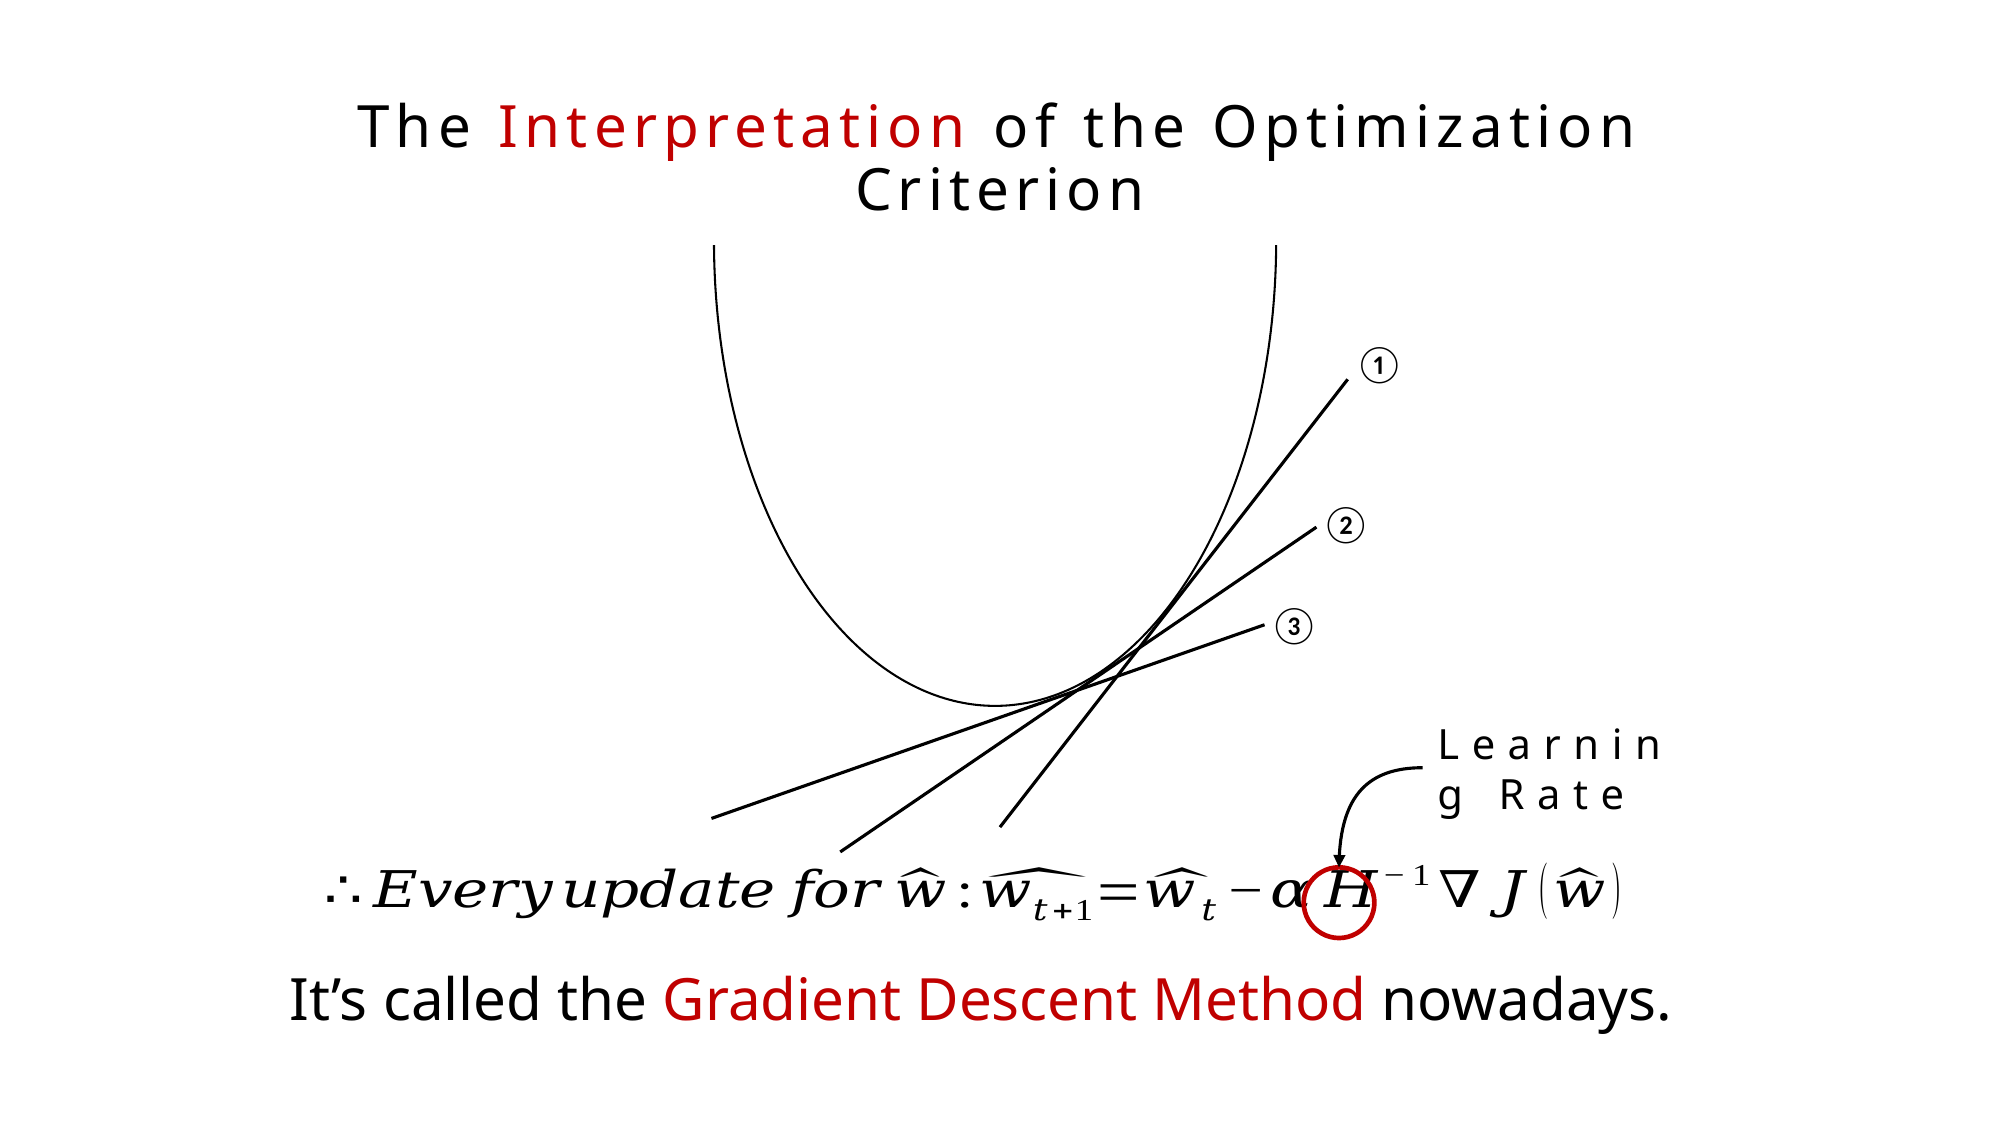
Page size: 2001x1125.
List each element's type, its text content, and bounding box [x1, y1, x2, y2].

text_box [323, 710, 1720, 938]
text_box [711, 593, 1399, 710]
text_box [599, 0, 1363, 706]
text_box It’s called the Gradient Descent Method nowadays. [151, 954, 1811, 1040]
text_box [840, 492, 1451, 710]
text_box The Interpretation of the Optimization Criterion [218, 89, 599, 269]
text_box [999, 332, 1485, 710]
text_box The Interpretation of the Optimization Criterion [1363, 89, 1782, 269]
